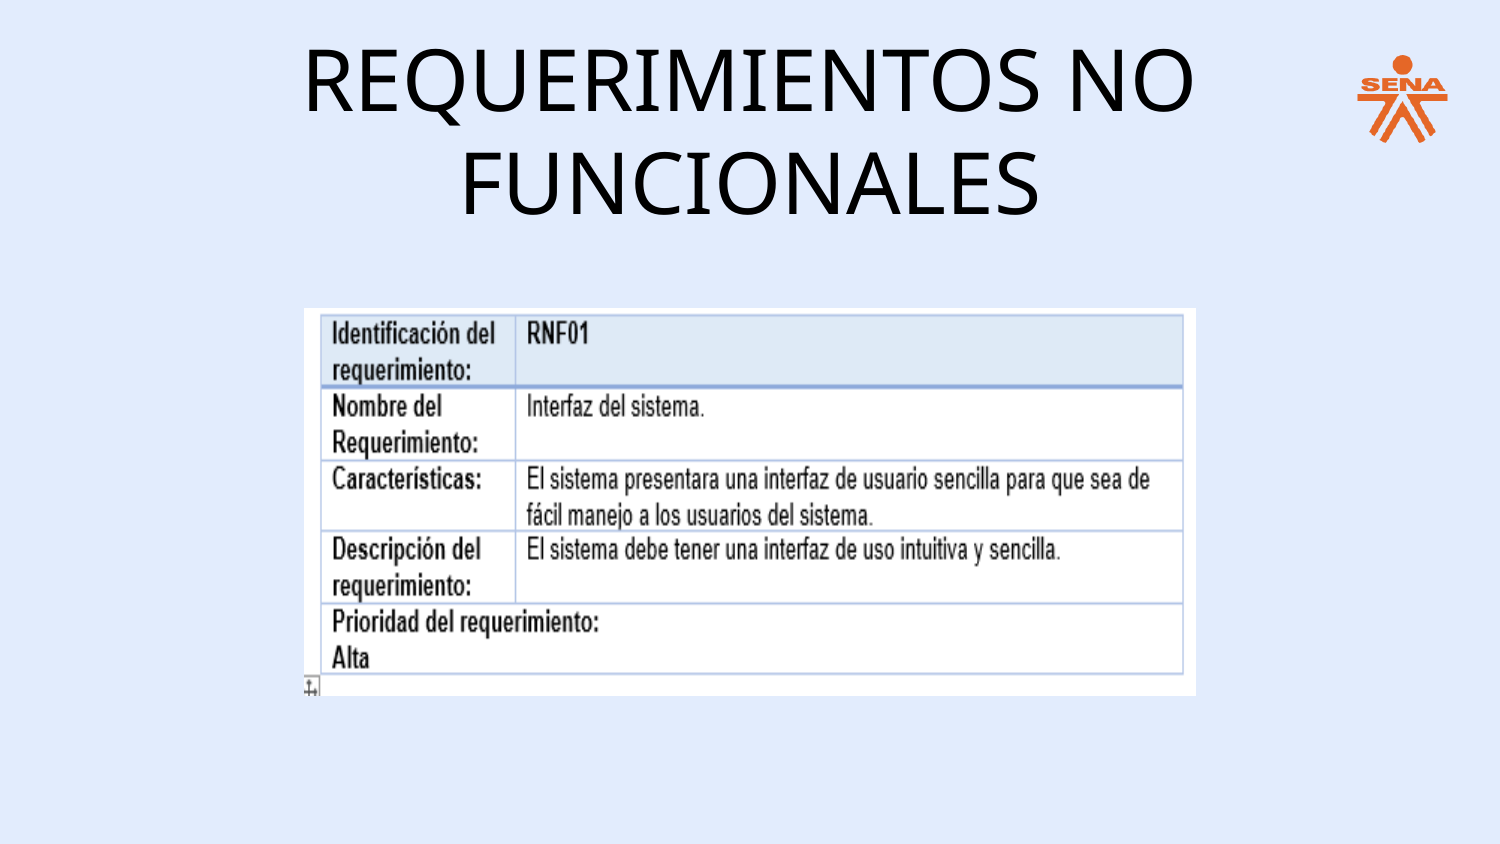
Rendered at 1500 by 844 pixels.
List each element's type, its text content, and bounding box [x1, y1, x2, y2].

picture [0, 0, 1500, 844]
text_box REQUERIMIENTOS NO FUNCIONALES [218, 19, 1282, 237]
